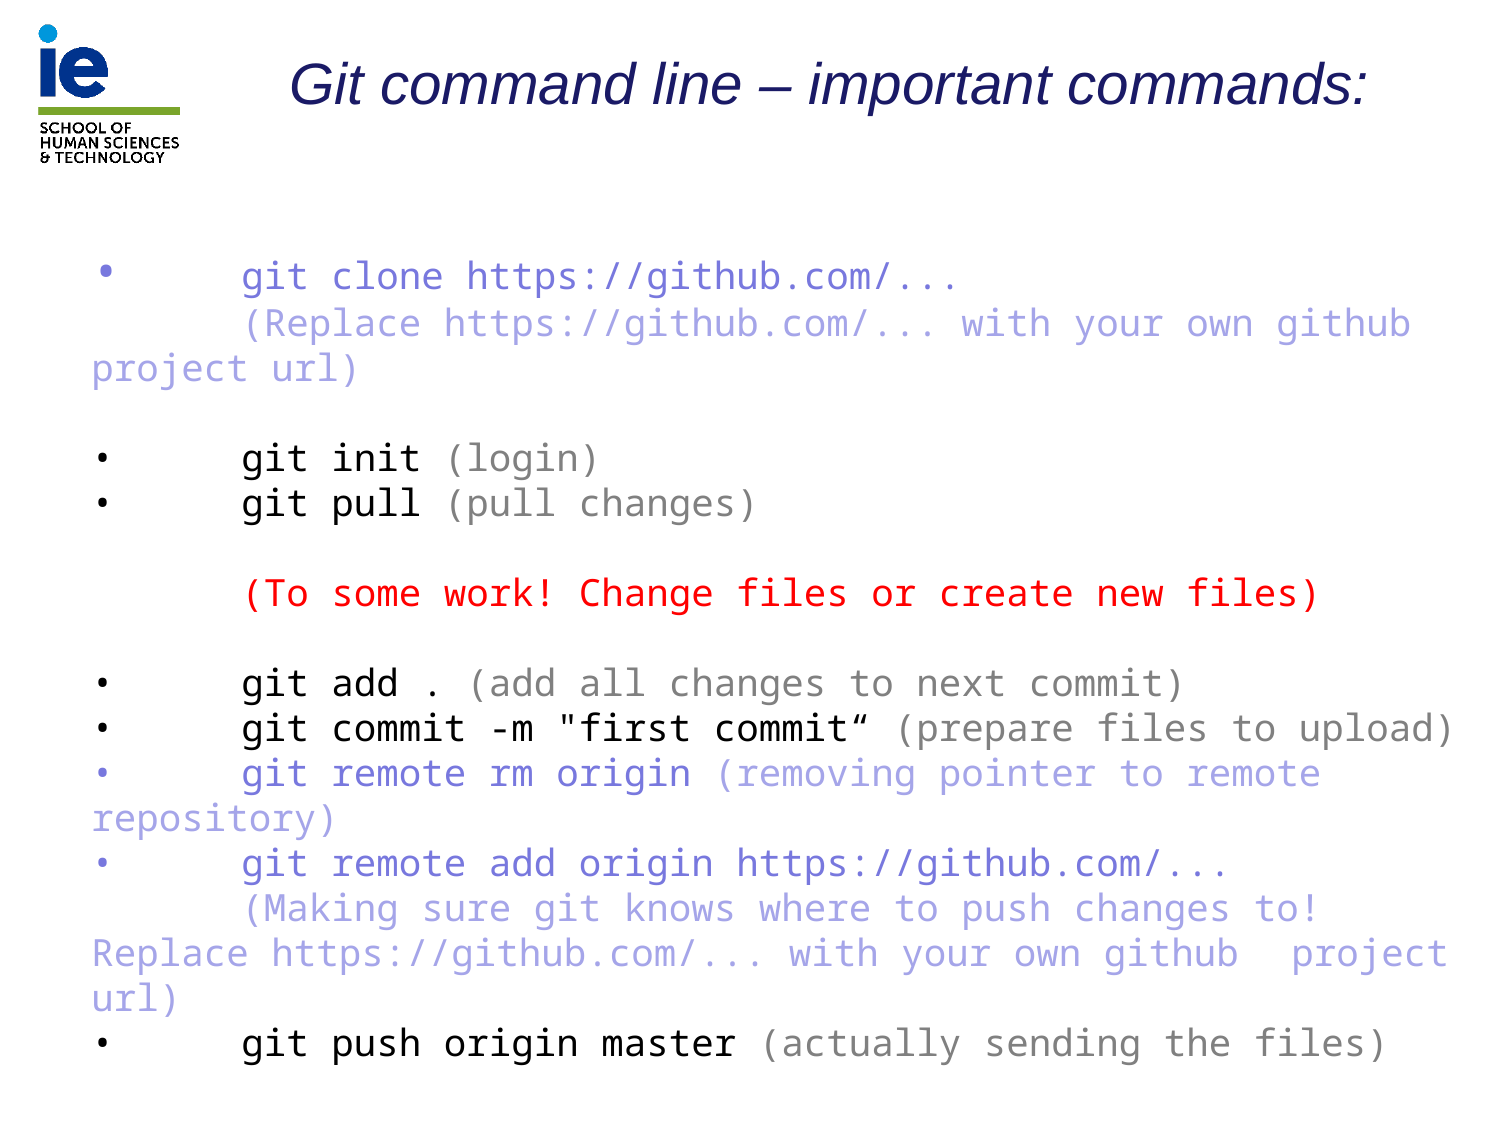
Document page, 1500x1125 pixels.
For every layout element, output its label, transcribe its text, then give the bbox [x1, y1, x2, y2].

text_box • git clone https://github.com/... (Replace https://github.com/... with your own github project url) • git init (login) • git pull (pull changes) (To some work! Change files or create new files) • git add . (add all changes to next commit) • git commit -m "first commit“ (prepare files to upload) • git remote rm origin (removing pointer to remote repository) • git remote add origin https://github.com/... (Making sure git knows where to push changes to! Replace https://github.com/... with your own github project url) • git push origin master (actually sending the files) [76, 231, 1483, 1072]
picture [0, 0, 240, 181]
text_box Git command line – important commands: [244, 54, 1430, 99]
